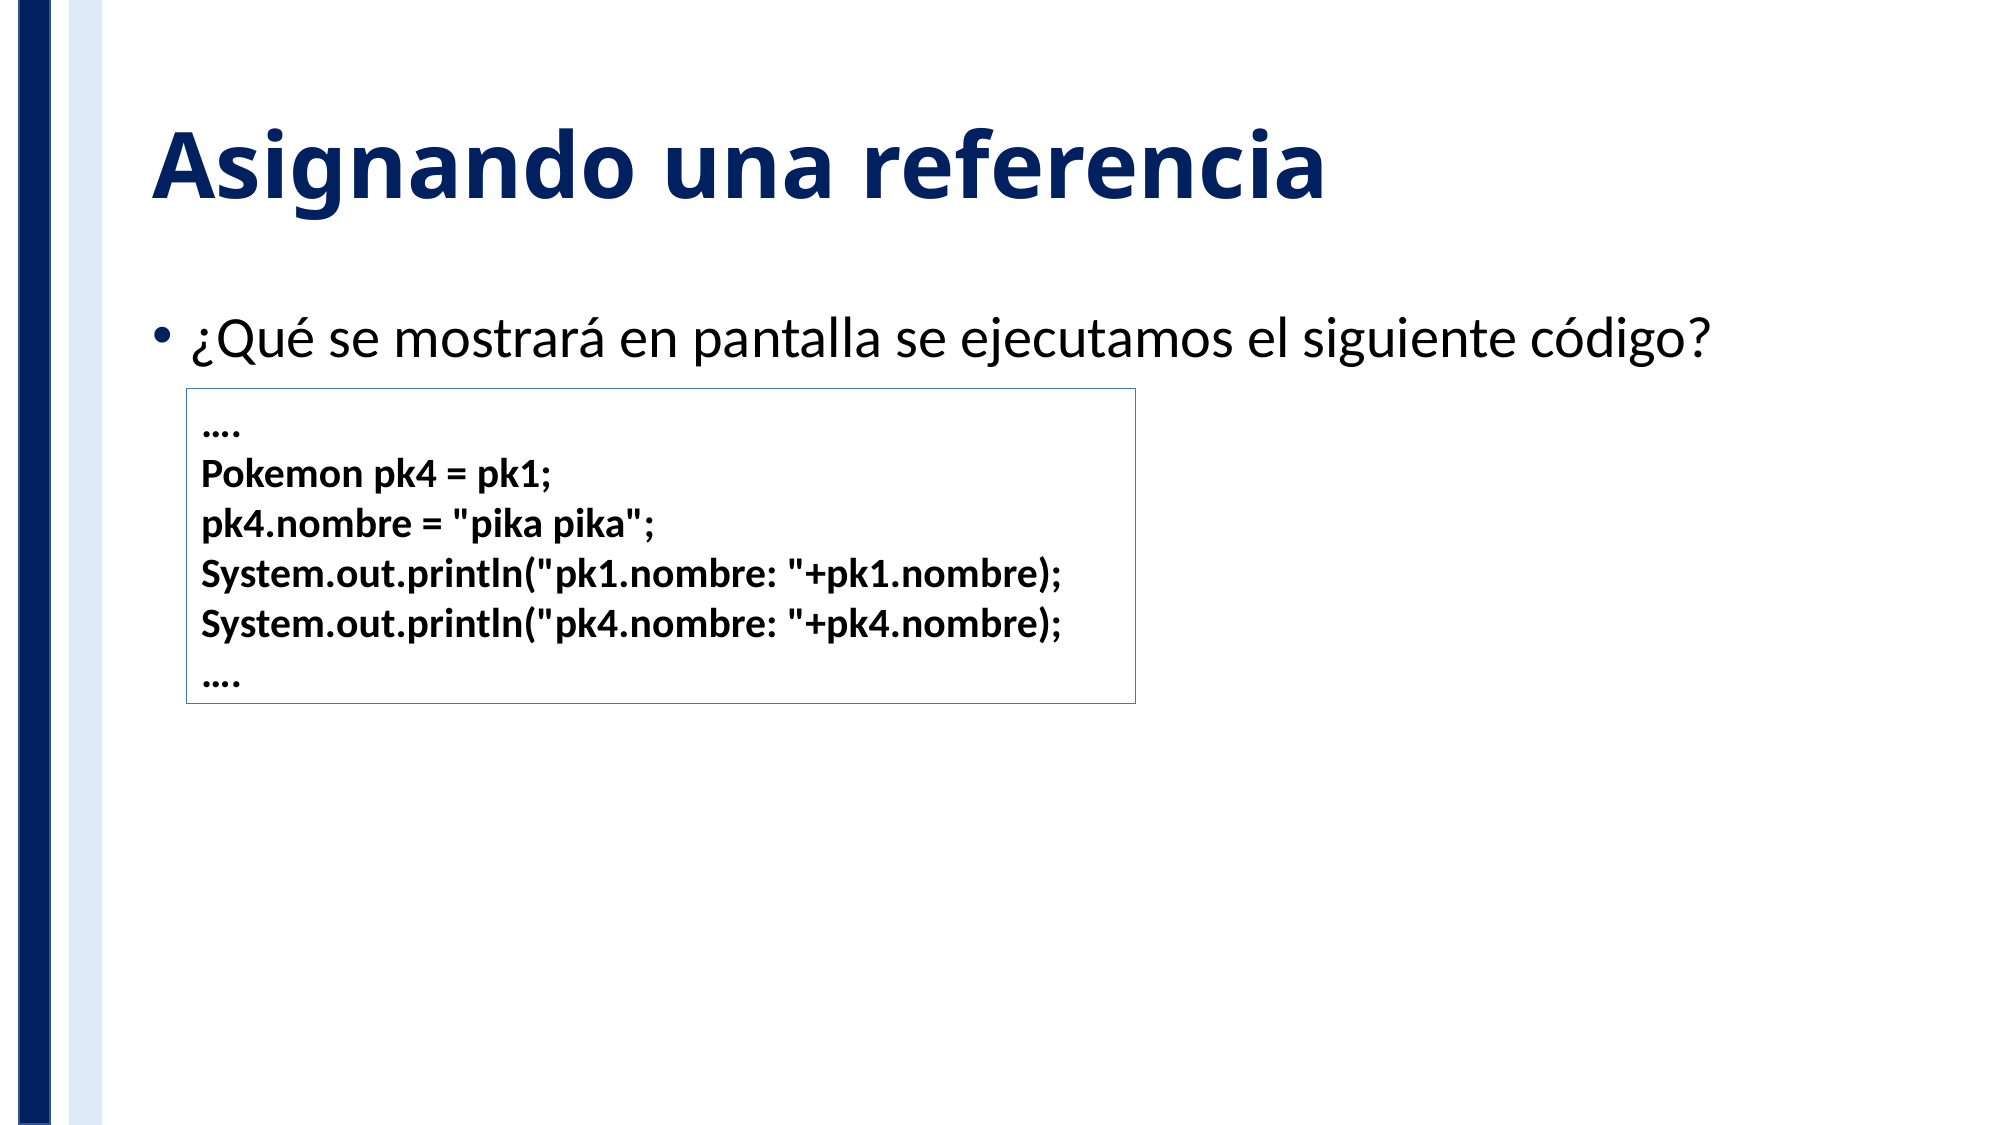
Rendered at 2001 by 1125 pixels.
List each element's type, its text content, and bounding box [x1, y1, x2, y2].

title Asignando una referencia [137, 59, 1863, 278]
text_box …. Pokemon pk4 = pk1; pk4.nombre = "pika pika"; System.out.println("pk1.nombre: "+pk1.nombre); System.out.println("pk4.nombre: "+pk4.nombre); …. [186, 388, 1136, 704]
list ¿Qué se mostrará en pantalla se ejecutamos el siguiente código? [137, 299, 1863, 1014]
